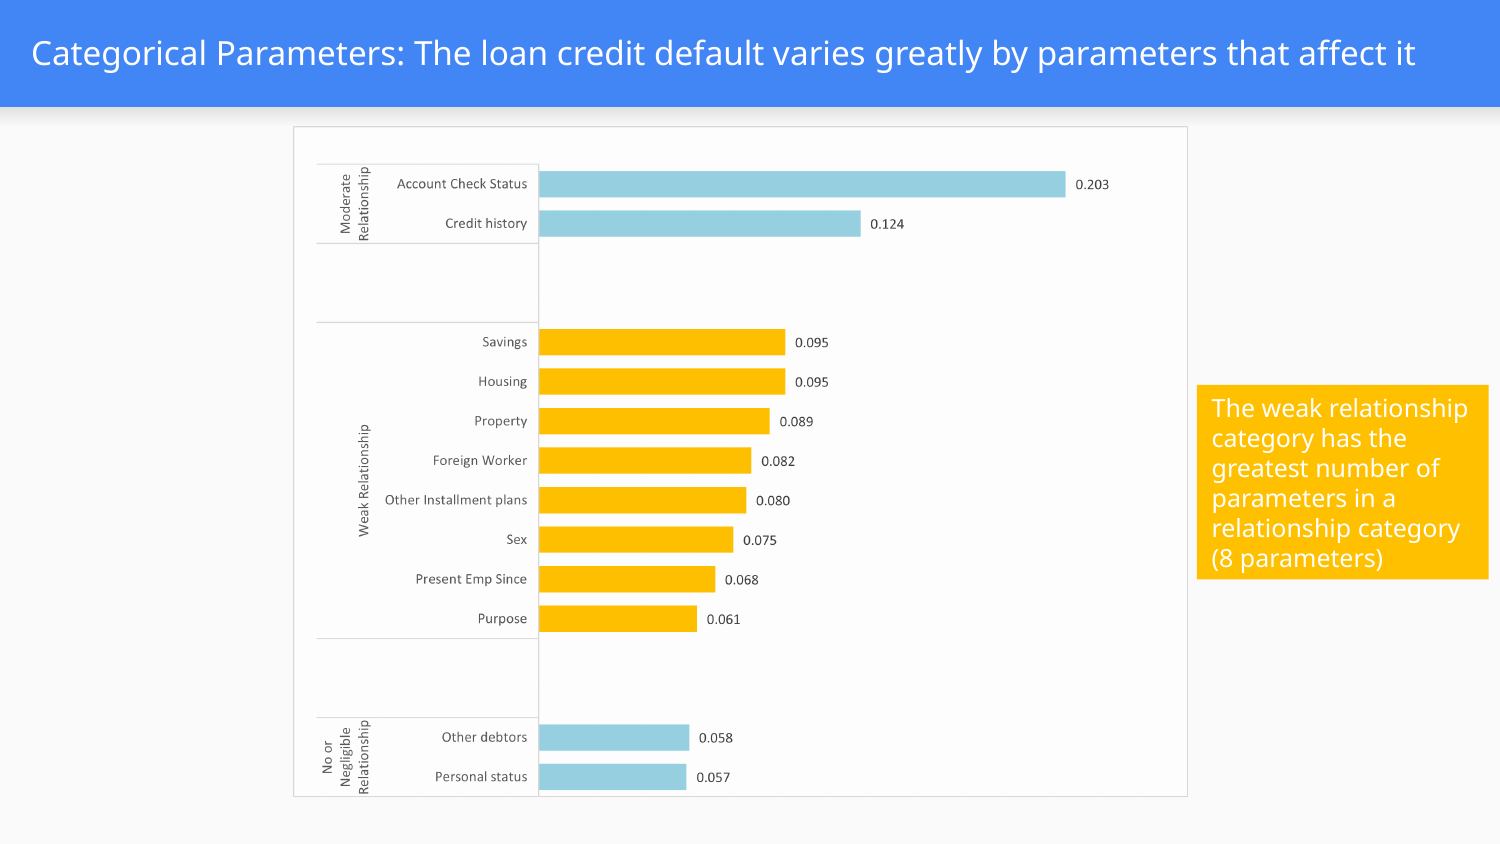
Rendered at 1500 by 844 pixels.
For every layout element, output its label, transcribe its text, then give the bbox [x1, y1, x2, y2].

picture [292, 126, 1188, 797]
text_box The weak relationship category has the greatest number of parameters in a relationship category (8 parameters) [1196, 384, 1489, 580]
title Categorical Parameters: The loan credit default varies greatly by parameters that affect it [16, 2, 1464, 102]
